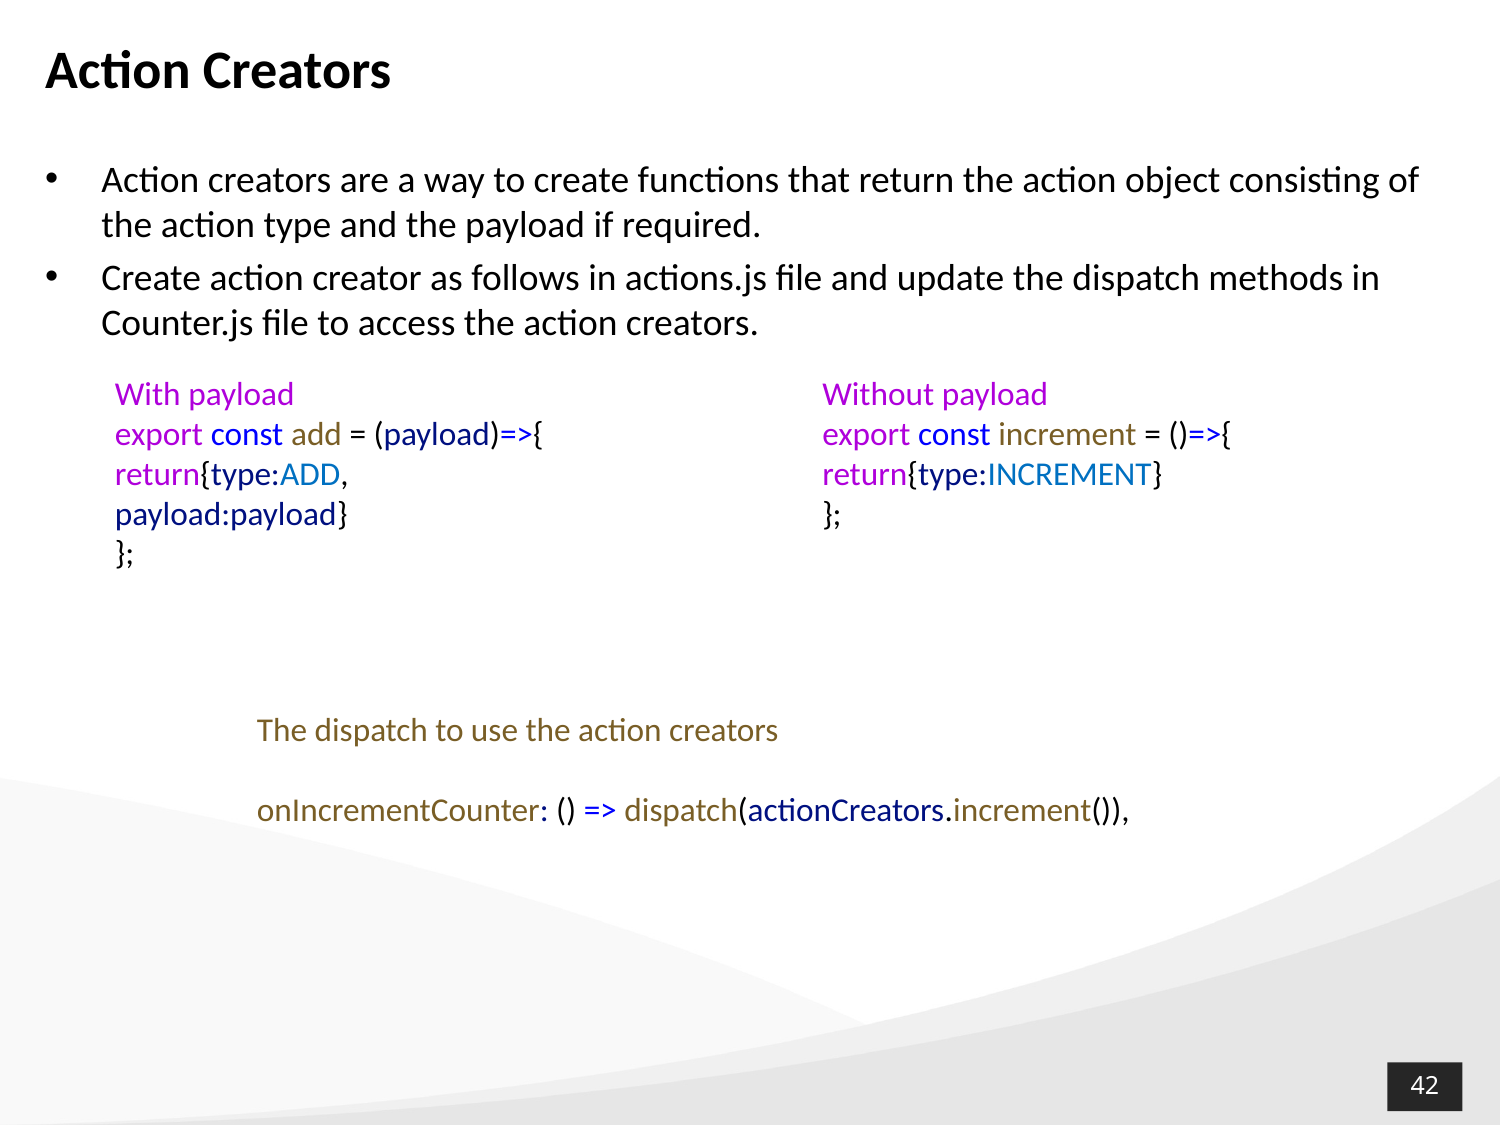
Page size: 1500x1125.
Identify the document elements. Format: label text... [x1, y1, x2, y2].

text_box The dispatch to use the action creators onIncrementCounter: () => dispatch(actionCreators.increment()), [242, 700, 1306, 836]
picture [0, 0, 1500, 1125]
text_box With payload export const add = (payload)=>{ return{type:ADD, payload:payload} }; [100, 364, 561, 579]
text_box Without payload export const increment = ()=>{ return{type:INCREMENT} }; [807, 365, 1266, 540]
title Action Creators [29, 21, 1478, 114]
list Action creators are a way to create functions that return the action object consisting of the action type and the payload if required. Create action creator as follows in actions.js file and update the dispatch methods in Counter.js file to access the action creators. [29, 147, 1478, 1012]
